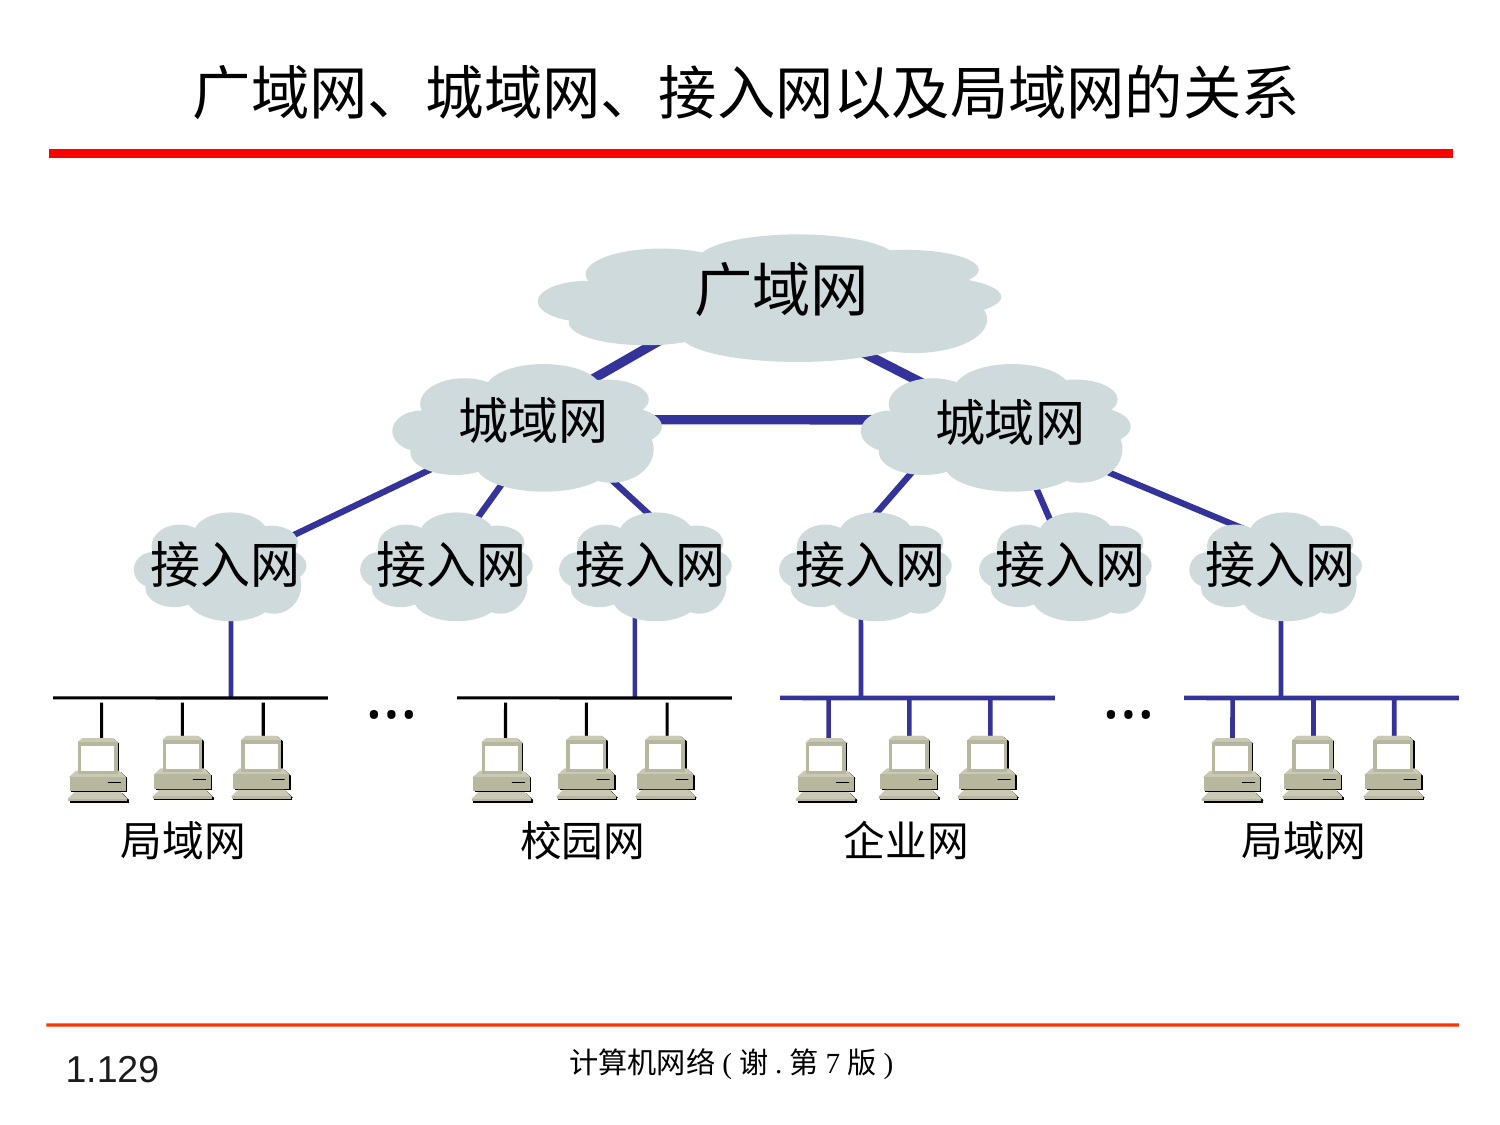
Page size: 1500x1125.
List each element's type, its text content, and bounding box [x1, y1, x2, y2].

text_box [778, 512, 952, 622]
text_box 接入网 [1157, 526, 1161, 601]
title 广域网、城域网、接入网以及局域网的关系 [58, 42, 1448, 141]
picture [795, 737, 859, 804]
text_box 局域网 [1226, 807, 1382, 873]
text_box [52, 697, 329, 804]
text_box … [351, 645, 434, 740]
picture [956, 734, 1020, 802]
text_box … [1087, 645, 1171, 740]
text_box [860, 363, 1131, 492]
text_box 校园网 [505, 812, 661, 873]
text_box 接入网 [311, 526, 316, 601]
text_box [359, 512, 534, 622]
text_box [392, 363, 663, 492]
text_box 接入网 [1367, 526, 1371, 601]
picture [1362, 734, 1426, 802]
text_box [558, 512, 732, 622]
picture [877, 734, 942, 802]
text_box 企业网 [828, 807, 984, 873]
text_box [537, 234, 1002, 363]
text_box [1188, 512, 1363, 622]
text_box 接入网 [957, 526, 961, 601]
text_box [978, 512, 1153, 622]
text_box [133, 512, 307, 622]
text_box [456, 697, 732, 804]
text_box 接入网 [737, 526, 741, 601]
text_box 接入网 [538, 526, 542, 601]
picture [1201, 737, 1265, 804]
picture [1281, 734, 1346, 802]
text_box 局域网 [105, 812, 261, 873]
